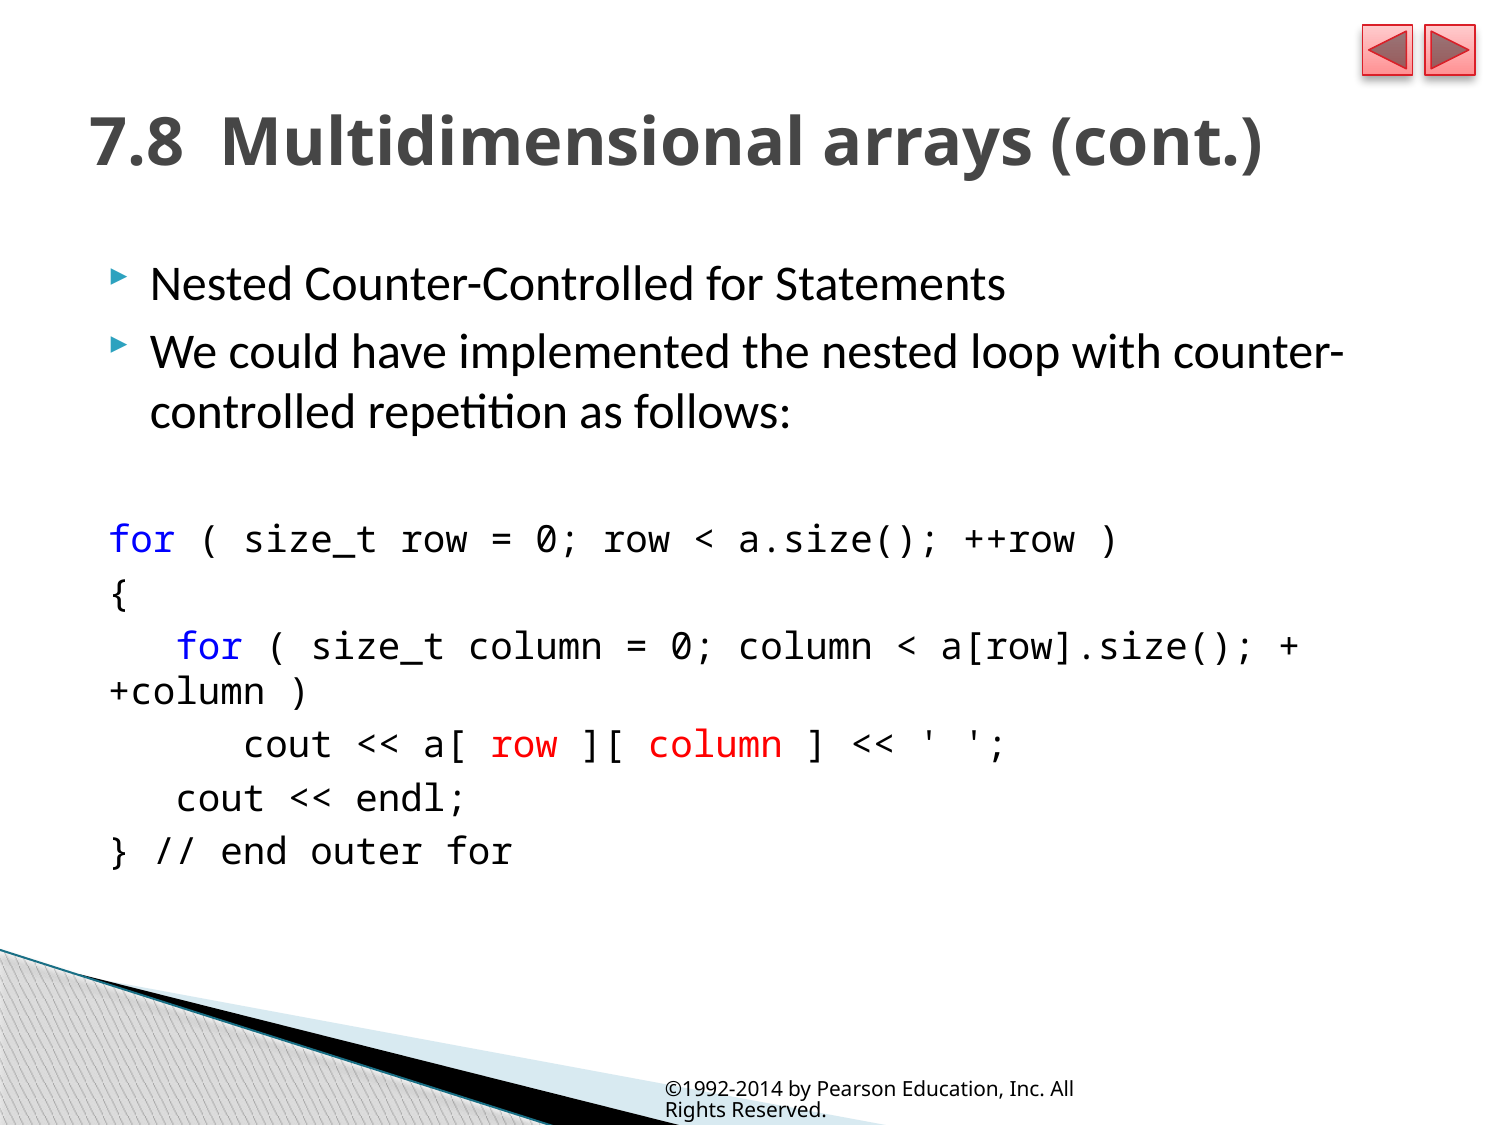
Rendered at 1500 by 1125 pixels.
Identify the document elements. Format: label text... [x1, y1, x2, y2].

title 7.8 Multidimensional arrays (cont.) [75, 45, 1425, 233]
list Nested Counter-Controlled for Statements We could have implemented the nested loop with counter-controlled repetition as follows: for ( size_t row = 0; row < a.size(); ++row ) { for ( size_t column = 0; column < a[row].size(); ++column ) cout << a[ row ][ column ] << ' '; cout << endl; } // end outer for [75, 242, 1450, 986]
footer ©1992-2014 by Pearson Education, Inc. All Rights Reserved. [650, 1051, 1105, 1112]
